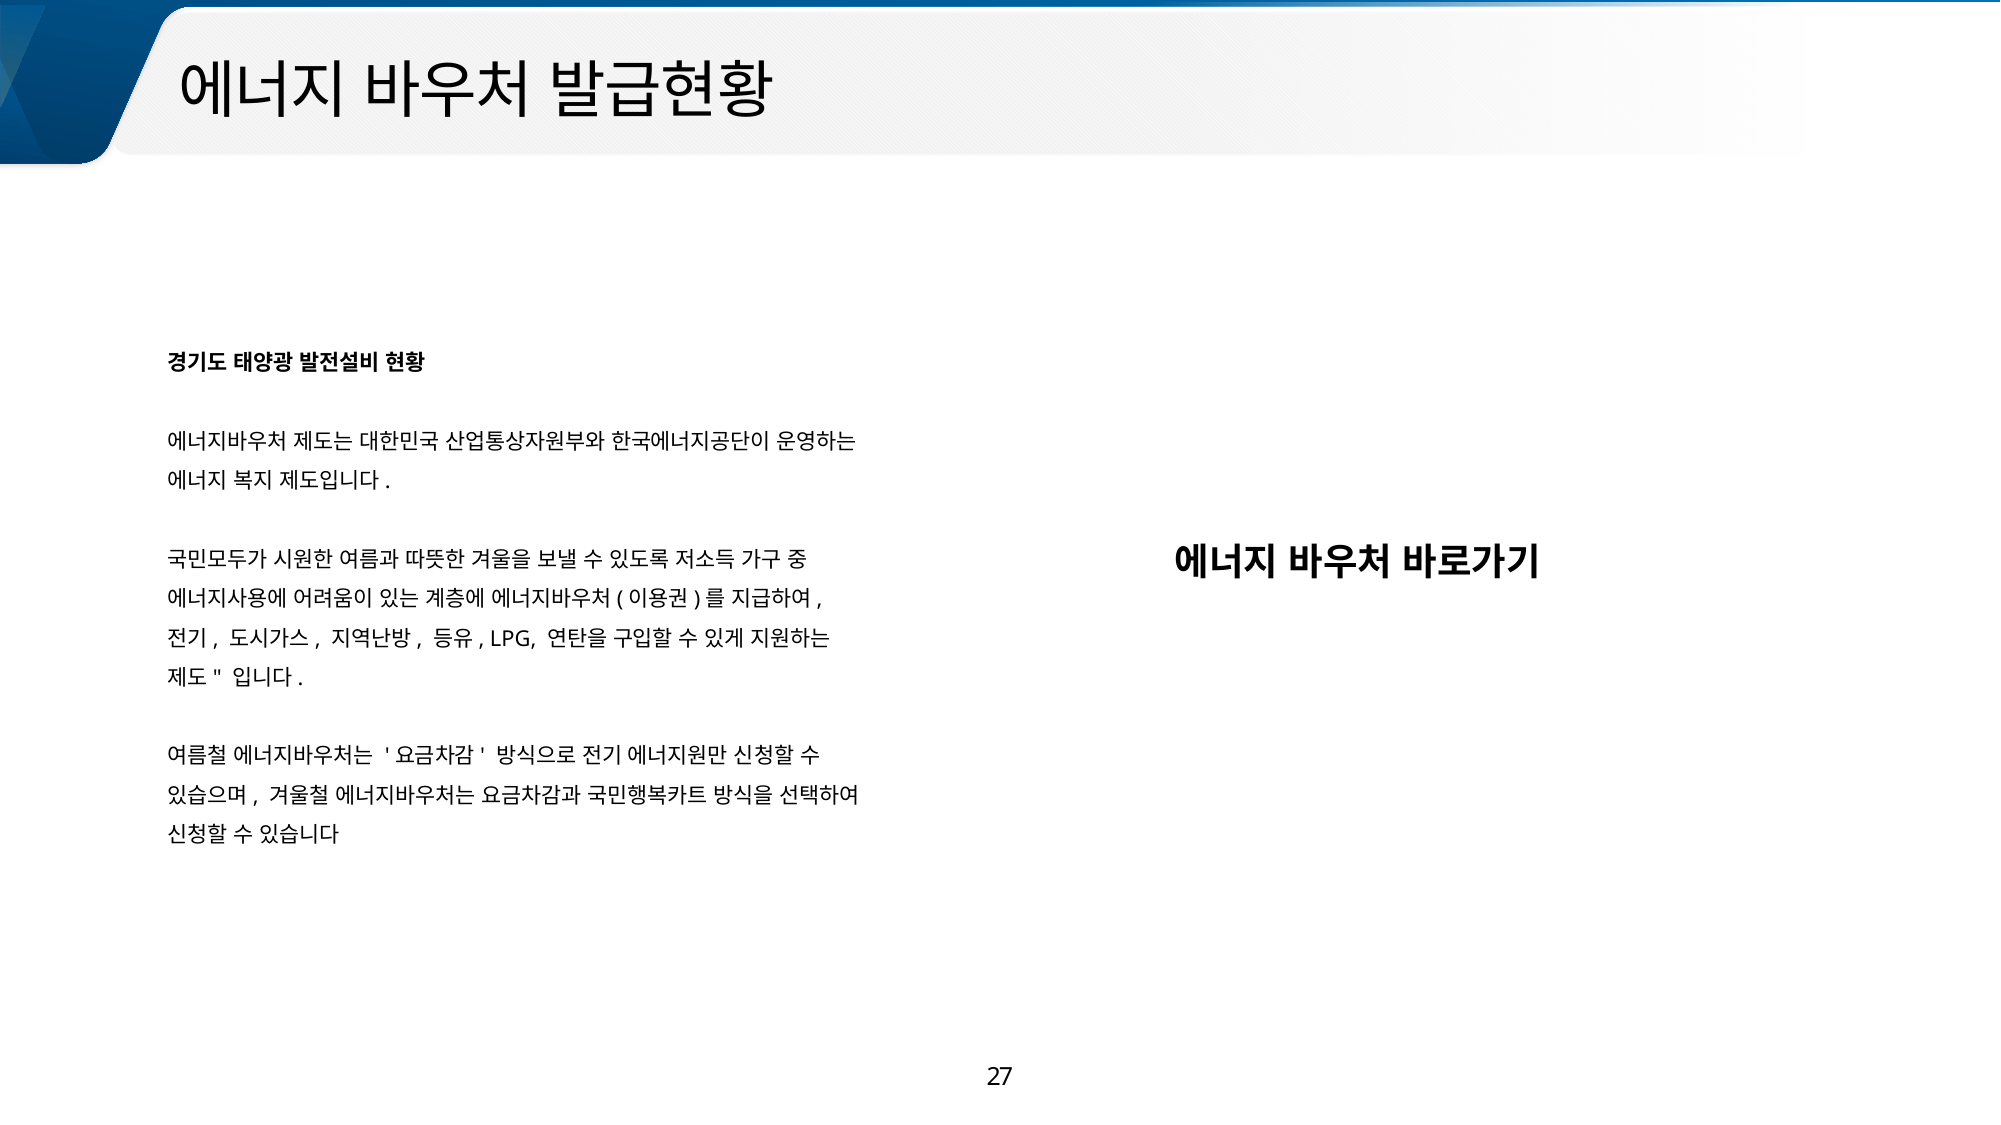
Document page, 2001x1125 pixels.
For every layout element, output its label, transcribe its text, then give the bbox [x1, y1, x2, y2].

text_box 경기도 태양광 발전설비 현황 에너지바우처 제도는 대한민국 산업통상자원부와 한국에너지공단이 운영하는 에너지 복지 제도입니다. 국민모두가 시원한 여름과 따뜻한 겨울을 보낼 수 있도록 저소득 가구 중 에너지사용에 어려움이 있는 계층에 에너지바우처(이용권)를 지급하여, 전기, 도시가스, 지역난방, 등유, LPG, 연탄을 구입할 수 있게 지원하는 제도" 입니다. 여름철 에너지바우처는 '요금차감' 방식으로 전기 에너지원만 신청할 수 있습으며, 겨울철 에너지바우처는 요금차감과 국민행복카트 방식을 선택하여 신청할 수 있습니다 [152, 328, 883, 855]
text_box 에너지 바우처 바로가기 [1160, 507, 1762, 590]
text_box 에너지 바우처 발급현황 [178, 49, 1551, 125]
